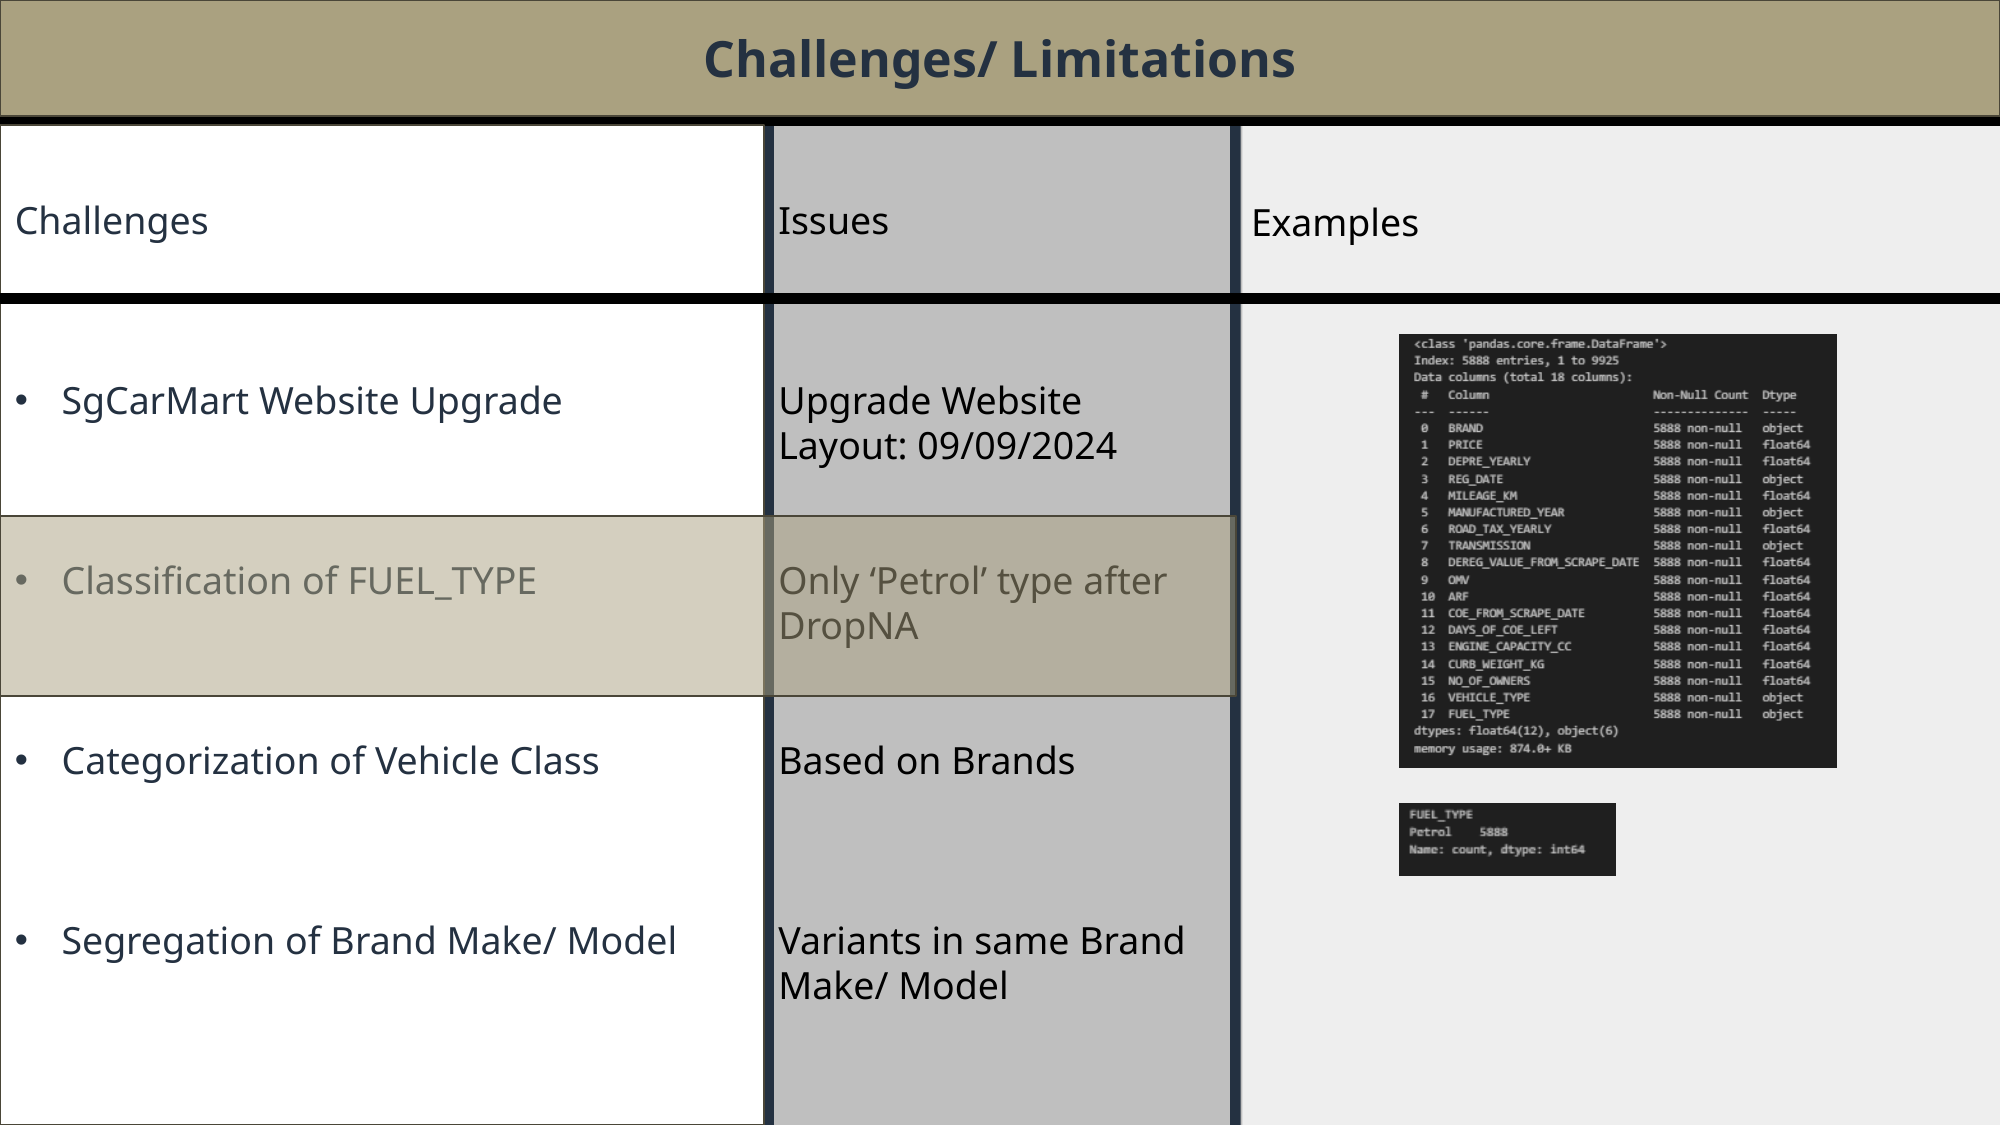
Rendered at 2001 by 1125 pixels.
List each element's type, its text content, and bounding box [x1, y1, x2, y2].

text_box Issues Upgrade Website Layout: 09/09/2024 Only ‘Petrol’ type after DropNA Based on Brands Variants in same Brand Make/ Model [763, 697, 1237, 1015]
text_box Challenges SgCarMart Website Upgrade Classification of FUEL_TYPE Categorization of Vehicle Class Segregation of Brand Make/ Model [0, 124, 765, 293]
picture [1399, 803, 1616, 876]
text_box Issues Upgrade Website Layout: 09/09/2024 Only ‘Petrol’ type after DropNA Based on Brands Variants in same Brand Make/ Model [763, 189, 1237, 293]
text_box [0, 515, 1237, 697]
text_box Examples [1236, 191, 1710, 252]
text_box Challenges SgCarMart Website Upgrade Classification of FUEL_TYPE Categorization of Vehicle Class Segregation of Brand Make/ Model [0, 304, 763, 515]
text_box Challenges SgCarMart Website Upgrade Classification of FUEL_TYPE Categorization of Vehicle Class Segregation of Brand Make/ Model [0, 697, 765, 1125]
text_box Challenges/ Limitations [0, 0, 2000, 115]
text_box Issues Upgrade Website Layout: 09/09/2024 Only ‘Petrol’ type after DropNA Based on Brands Variants in same Brand Make/ Model [763, 304, 1237, 515]
picture [1399, 334, 1838, 769]
